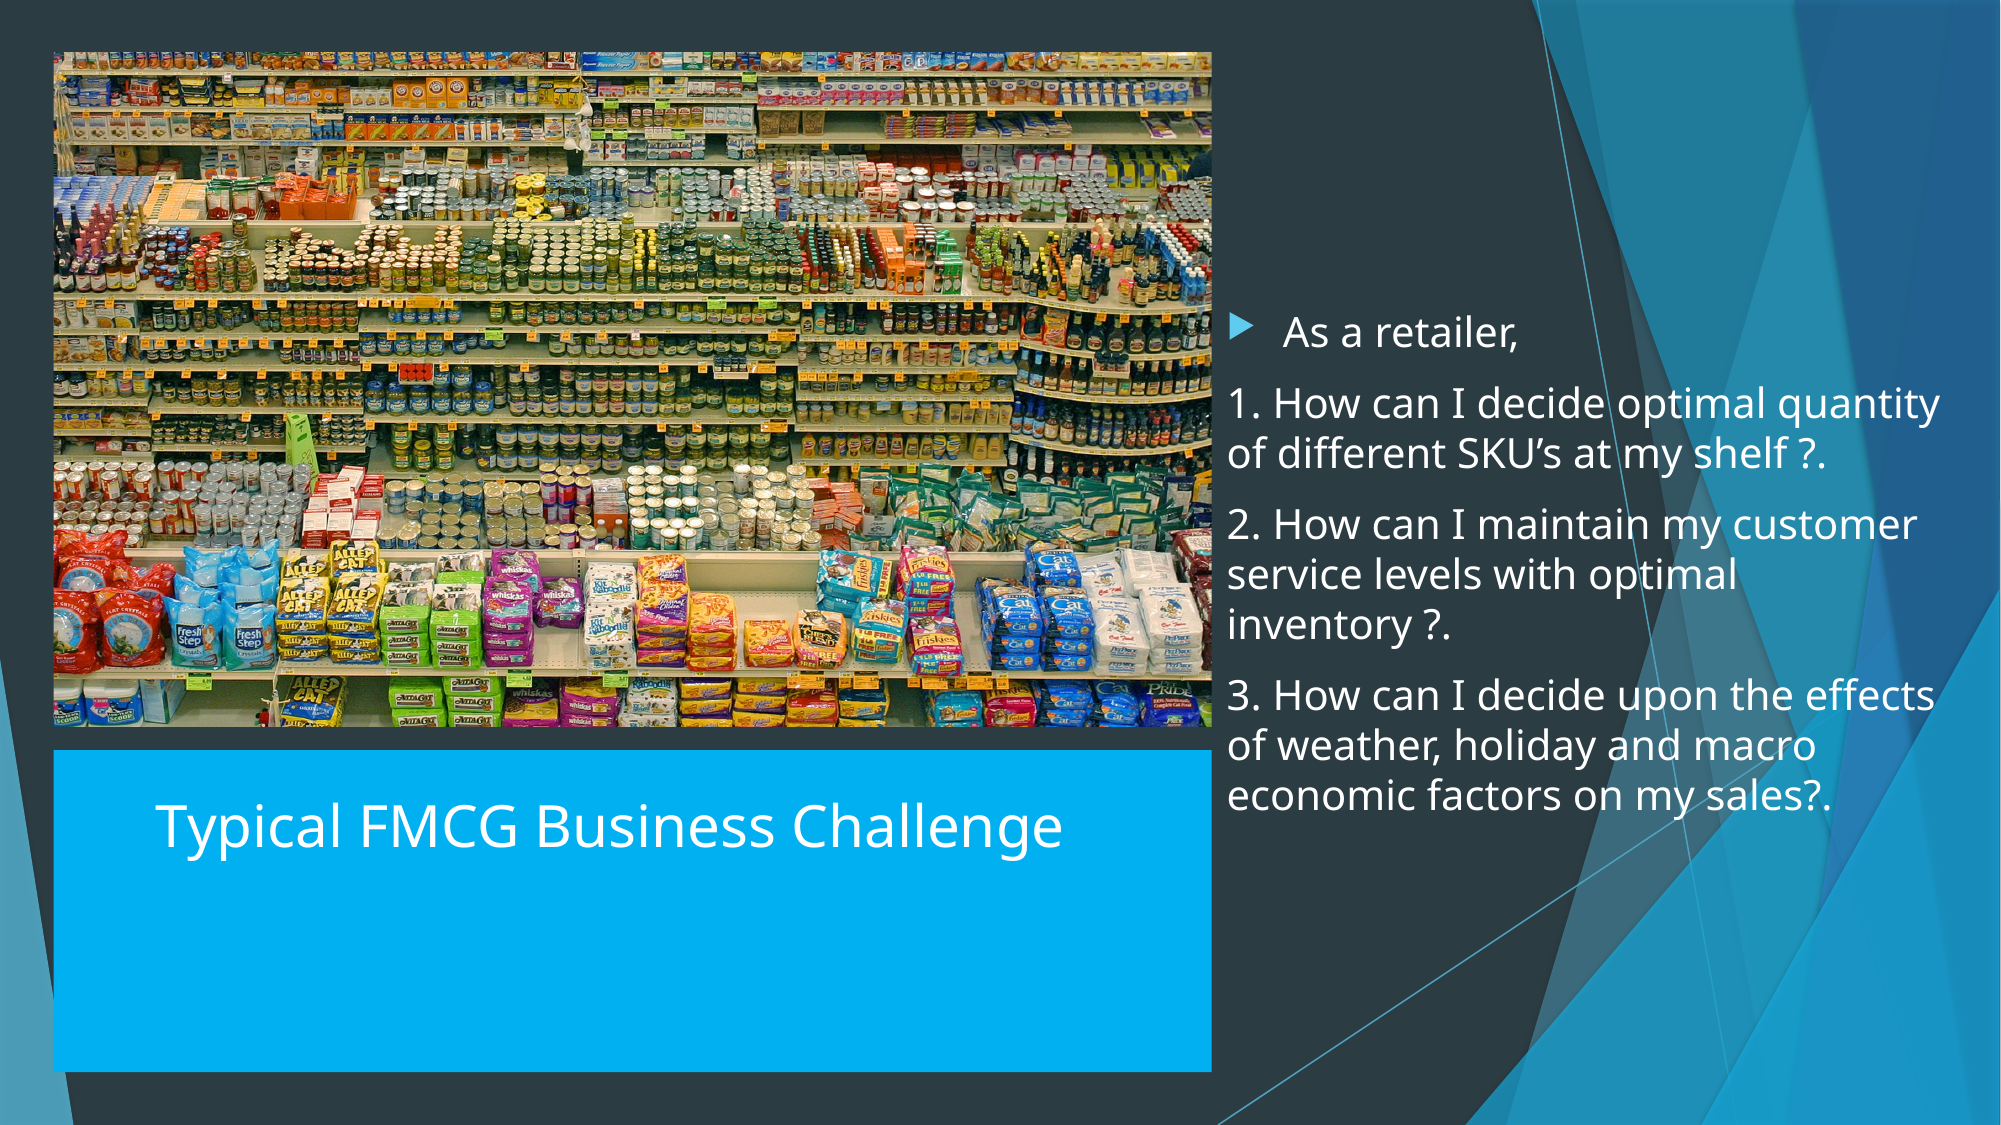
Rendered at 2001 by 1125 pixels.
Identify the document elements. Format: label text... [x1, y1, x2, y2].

text_box [52, 748, 1213, 1074]
title Typical FMCG Business Challenge [52, 782, 1168, 1049]
list As a retailer, 1. How can I decide optimal quantity of different SKU’s at my shelf ?. 2. How can I maintain my customer service levels with optimal inventory ?. 3. How can I decide upon the effects of weather, holiday and macro economic factors on my sales?. [1211, 52, 1980, 1073]
picture [53, 52, 1213, 727]
